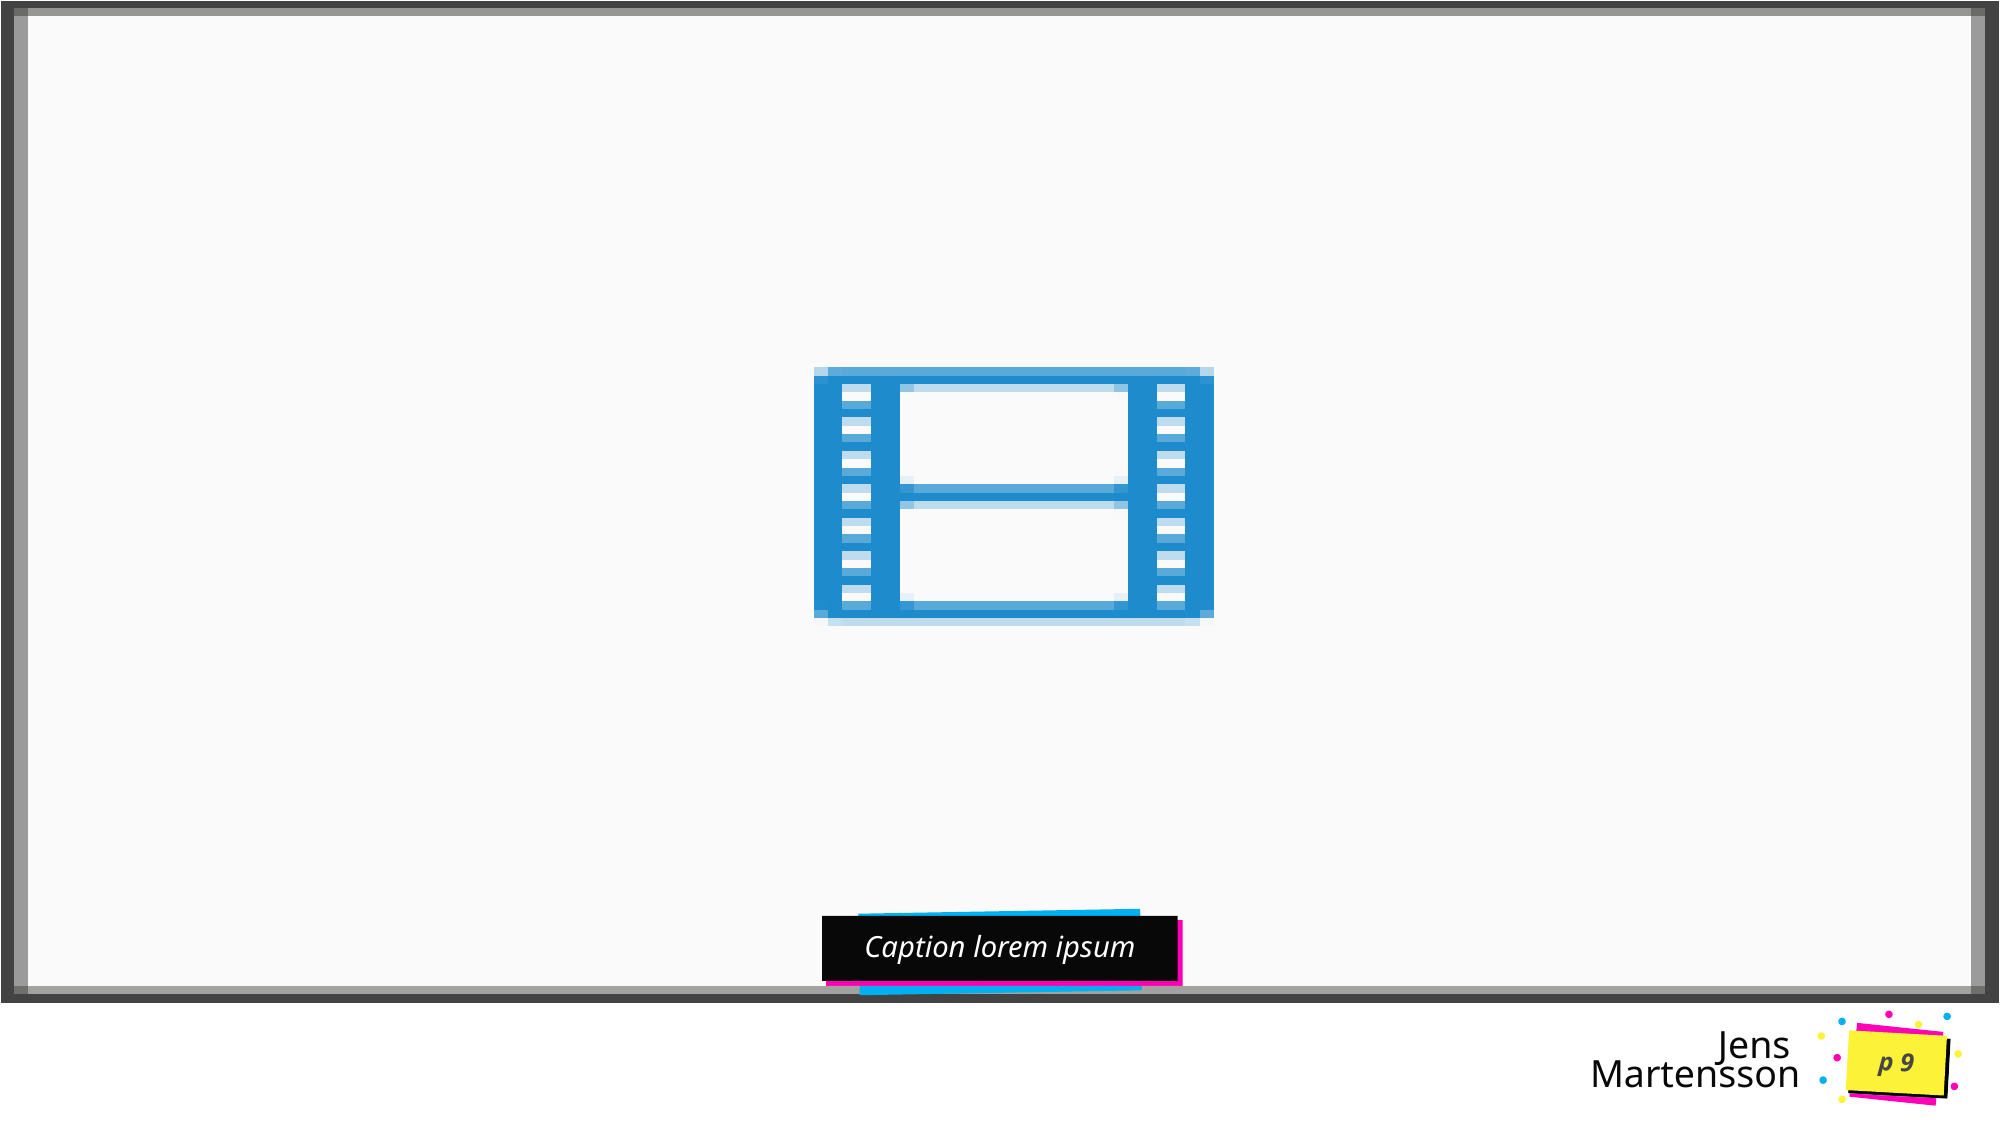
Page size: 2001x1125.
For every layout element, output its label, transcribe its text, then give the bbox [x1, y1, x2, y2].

slide_number p 9 [1845, 1030, 1947, 1096]
text_box [858, 985, 1143, 997]
list Caption lorem ipsum [822, 915, 1178, 981]
text_box [857, 907, 1142, 915]
